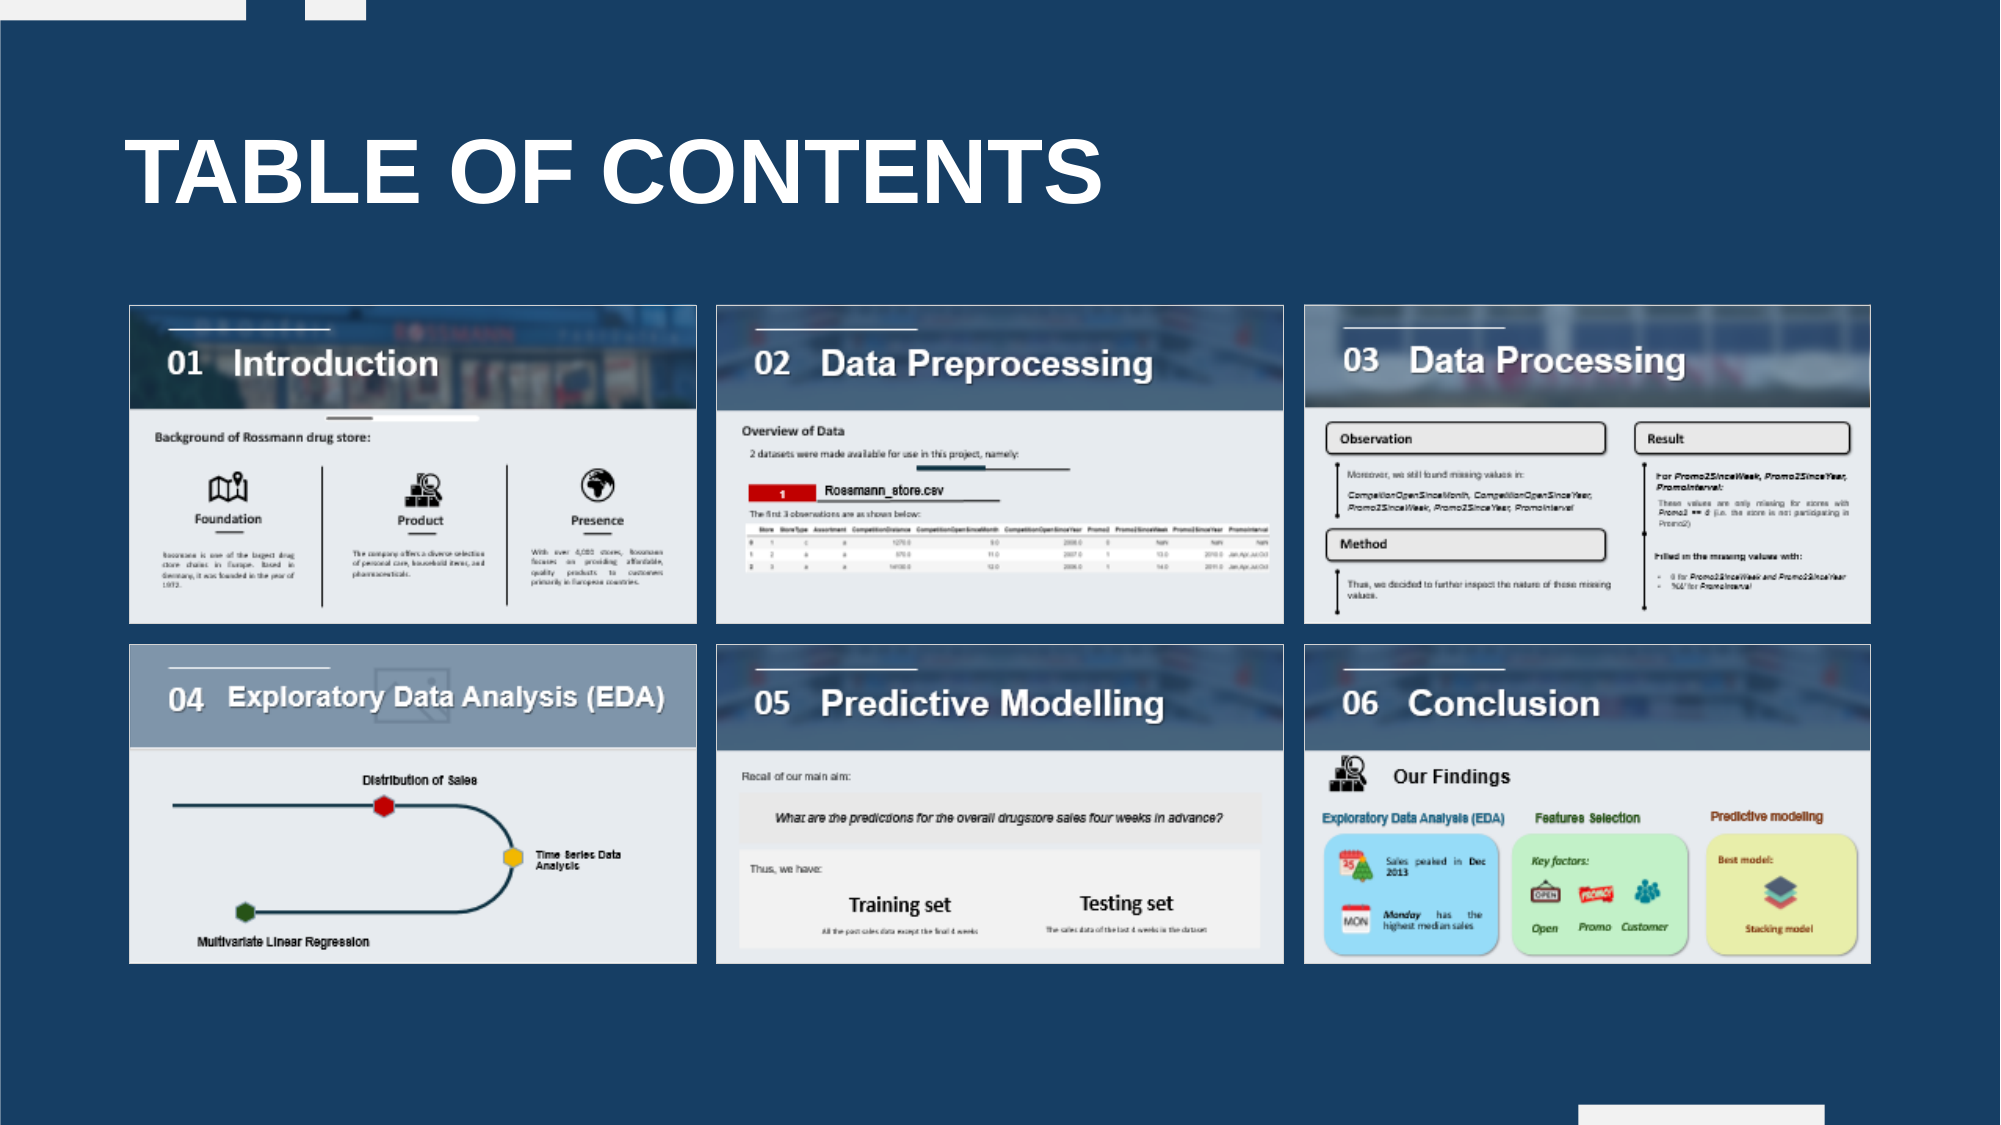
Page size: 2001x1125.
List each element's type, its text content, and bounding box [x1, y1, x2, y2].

picture [1305, 306, 1870, 623]
text_box [1577, 1103, 1826, 1125]
text_box [0, 0, 2000, 1125]
text_box [303, 0, 368, 22]
picture [717, 306, 1283, 623]
picture [130, 645, 696, 963]
text_box [0, 0, 248, 22]
picture [717, 645, 1283, 963]
title TABLE OF CONTENTS [109, 120, 1610, 231]
picture [130, 306, 696, 623]
picture [1305, 645, 1870, 963]
